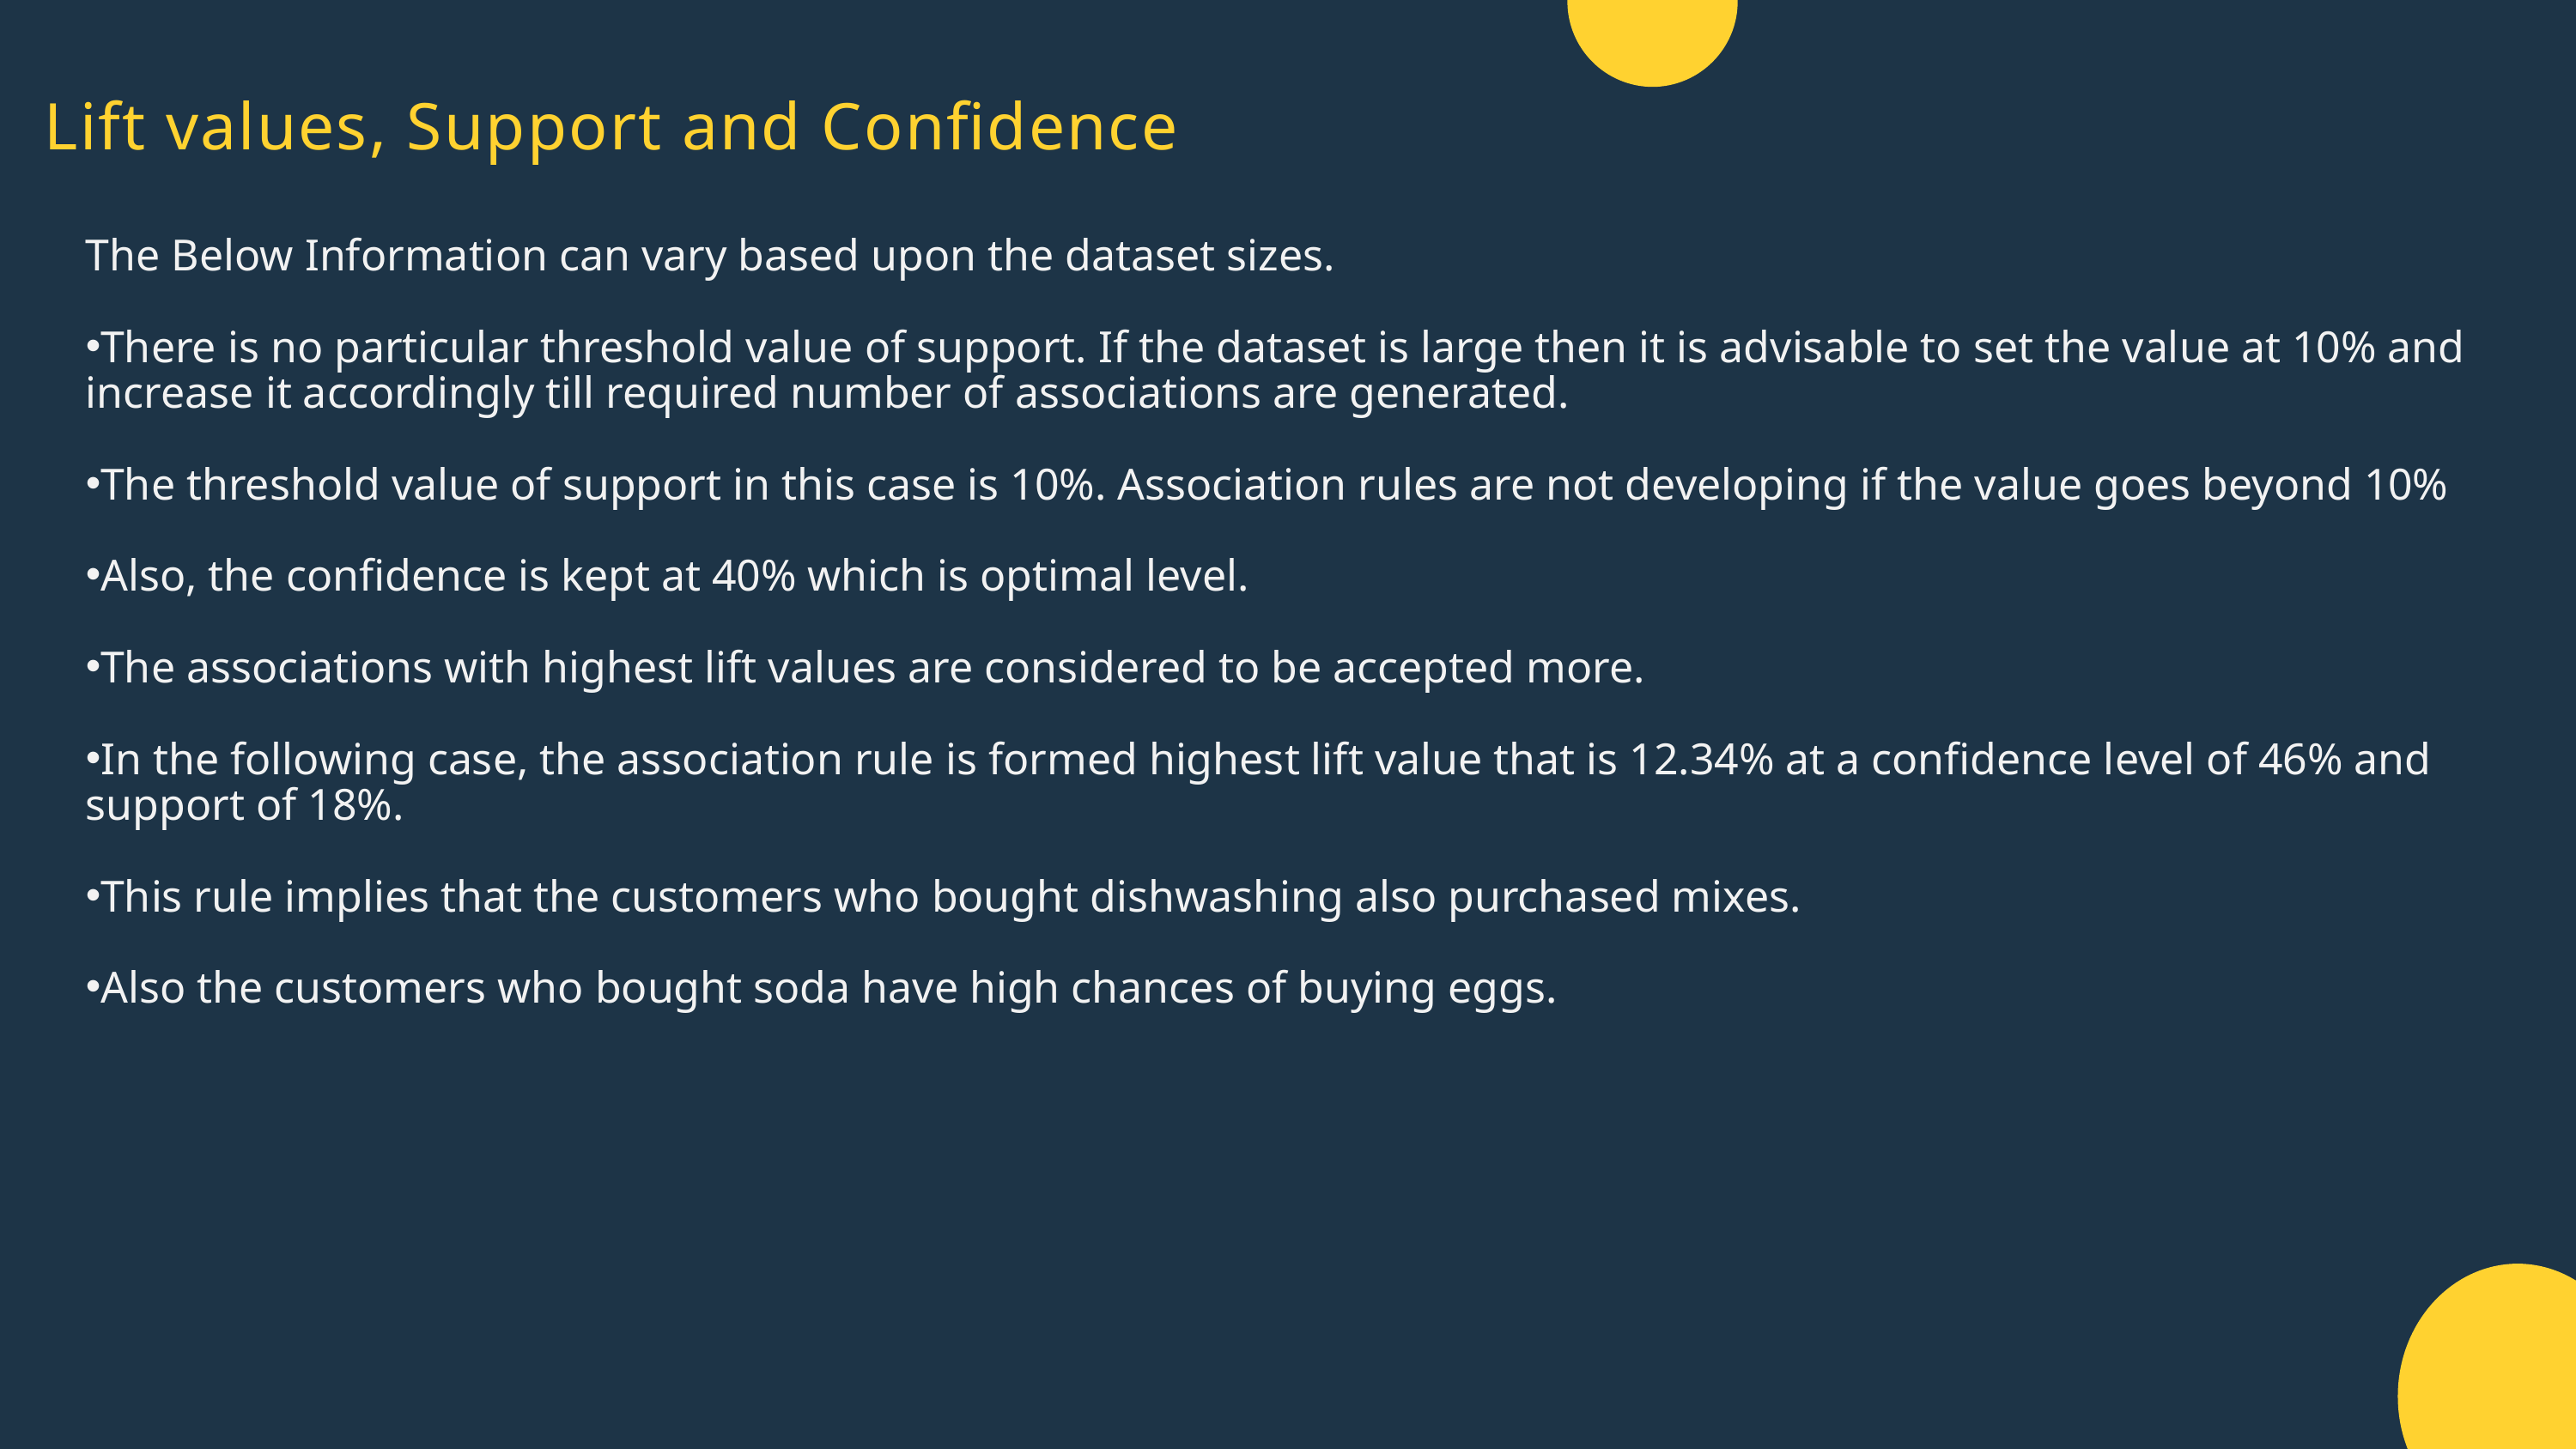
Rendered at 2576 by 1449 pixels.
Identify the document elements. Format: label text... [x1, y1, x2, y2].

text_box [2397, 1263, 2576, 1449]
text_box The Below Information can vary based upon the dataset sizes. There is no particular threshold value of support. If the dataset is large then it is advisable to set the value at 10% and increase it accordingly till required number of associations are generated. The threshold value of support in this case is 10%. Association rules are not developing if the value goes beyond 10% Also, the confidence is kept at 40% which is optimal level. The associations with highest lift values are considered to be accepted more. In the following case, the association rule is formed highest lift value that is 12.34% at a confidence level of 46% and support of 18%. This rule implies that the customers who bought dishwashing also purchased mixes. Also the customers who bought soda have high chances of buying eggs. [85, 187, 2469, 1332]
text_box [1566, 0, 1739, 88]
text_box Lift values, Support and Confidence [44, 124, 2469, 319]
